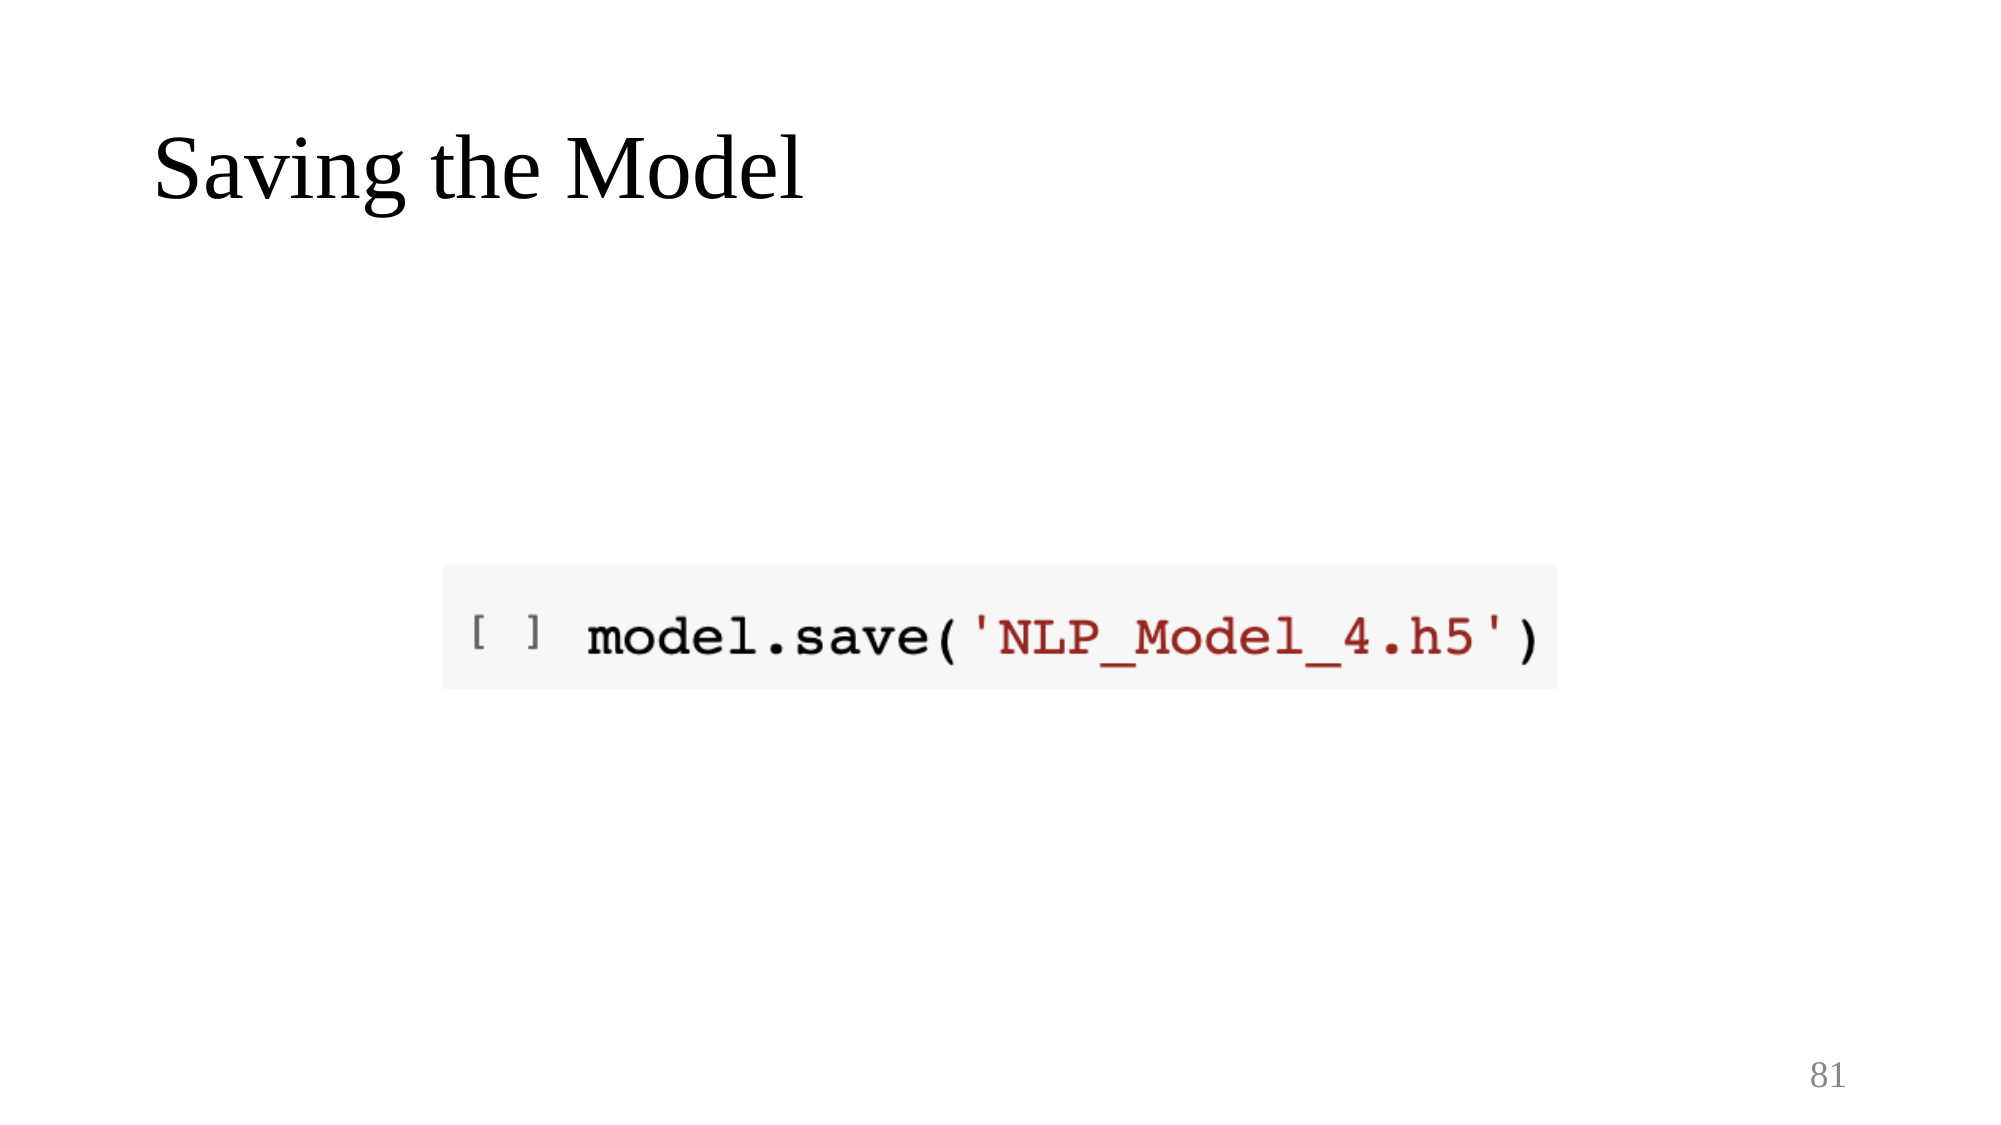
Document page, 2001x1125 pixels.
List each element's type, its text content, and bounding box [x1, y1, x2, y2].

title Saving the Model [137, 59, 1863, 278]
picture [443, 562, 1557, 690]
slide_number 81 [1412, 1042, 1863, 1103]
